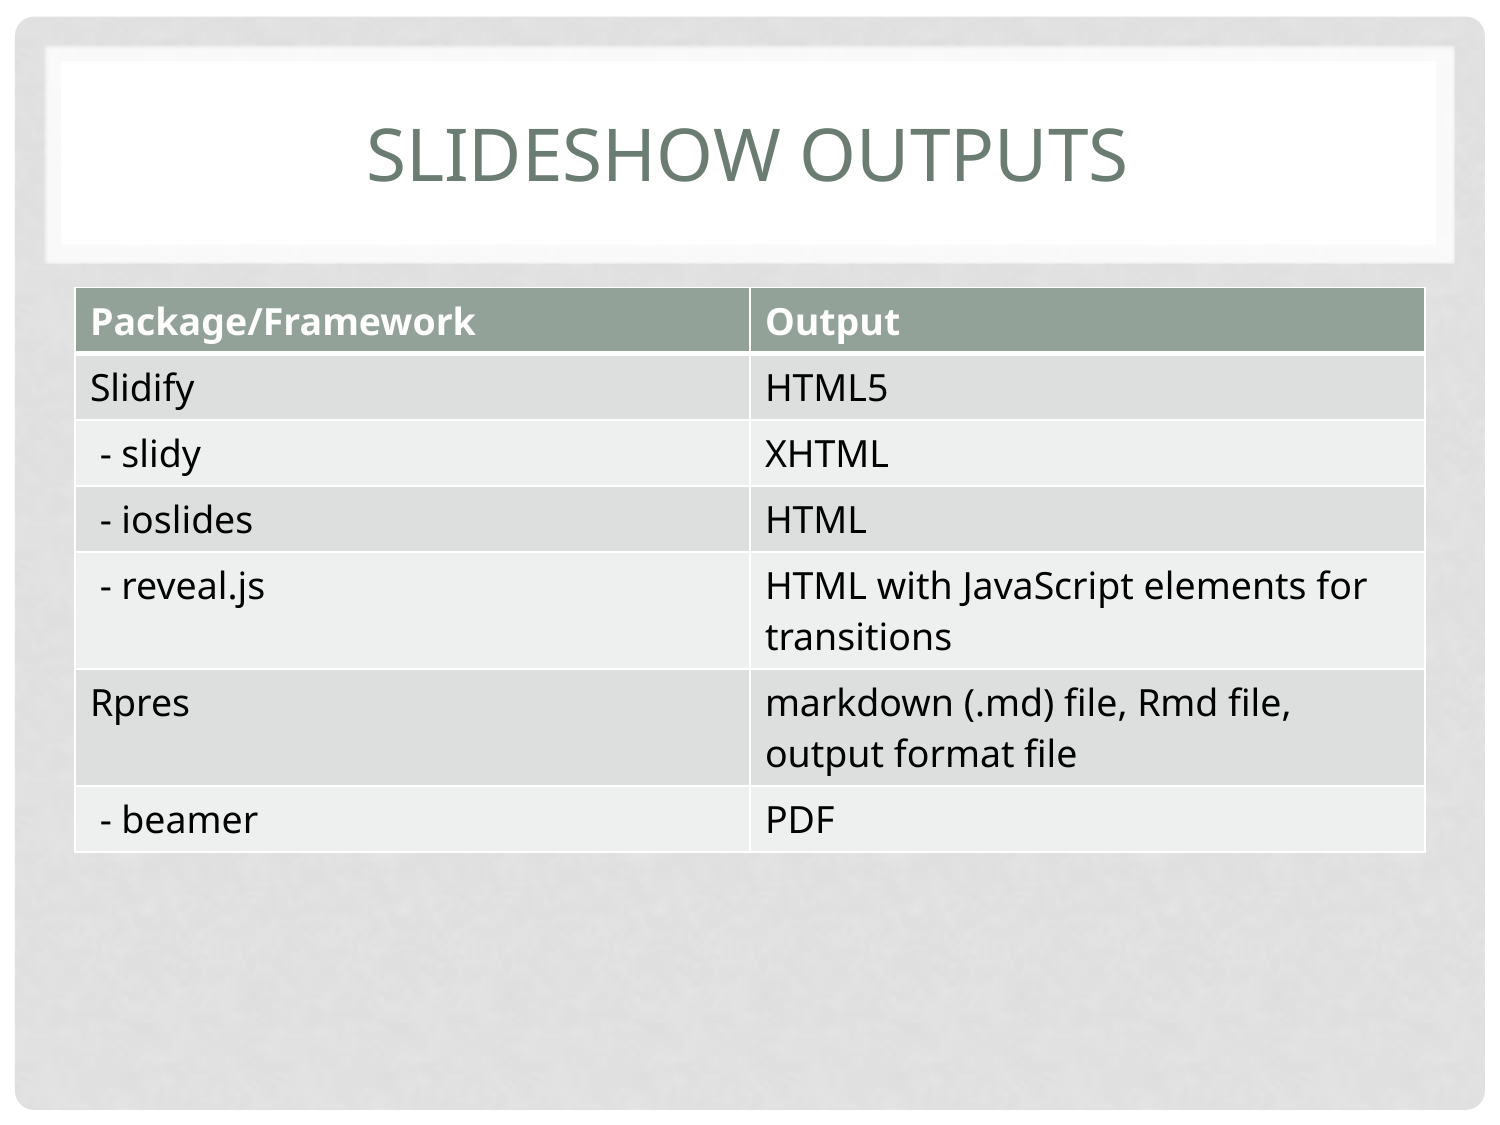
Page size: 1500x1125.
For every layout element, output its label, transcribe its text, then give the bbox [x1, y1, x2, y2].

table_cell markdown (.md) file, Rmd file, output format file [751, 670, 1424, 785]
table_cell - reveal.js [76, 553, 749, 668]
table_cell - beamer [76, 787, 749, 851]
table_cell XHTML [751, 421, 1424, 485]
table_header Package/Framework [76, 288, 749, 351]
table_cell HTML [751, 487, 1424, 551]
table_cell PDF [751, 787, 1424, 851]
table_header Output [751, 288, 1424, 351]
table_cell Slidify [76, 356, 749, 419]
title Slideshow outputs [69, 66, 1425, 238]
table_cell Rpres [76, 670, 749, 785]
table_cell HTML with JavaScript elements for transitions [751, 553, 1424, 668]
table_cell - ioslides [76, 487, 749, 551]
table_cell HTML5 [751, 356, 1424, 419]
table_cell - slidy [76, 421, 749, 485]
